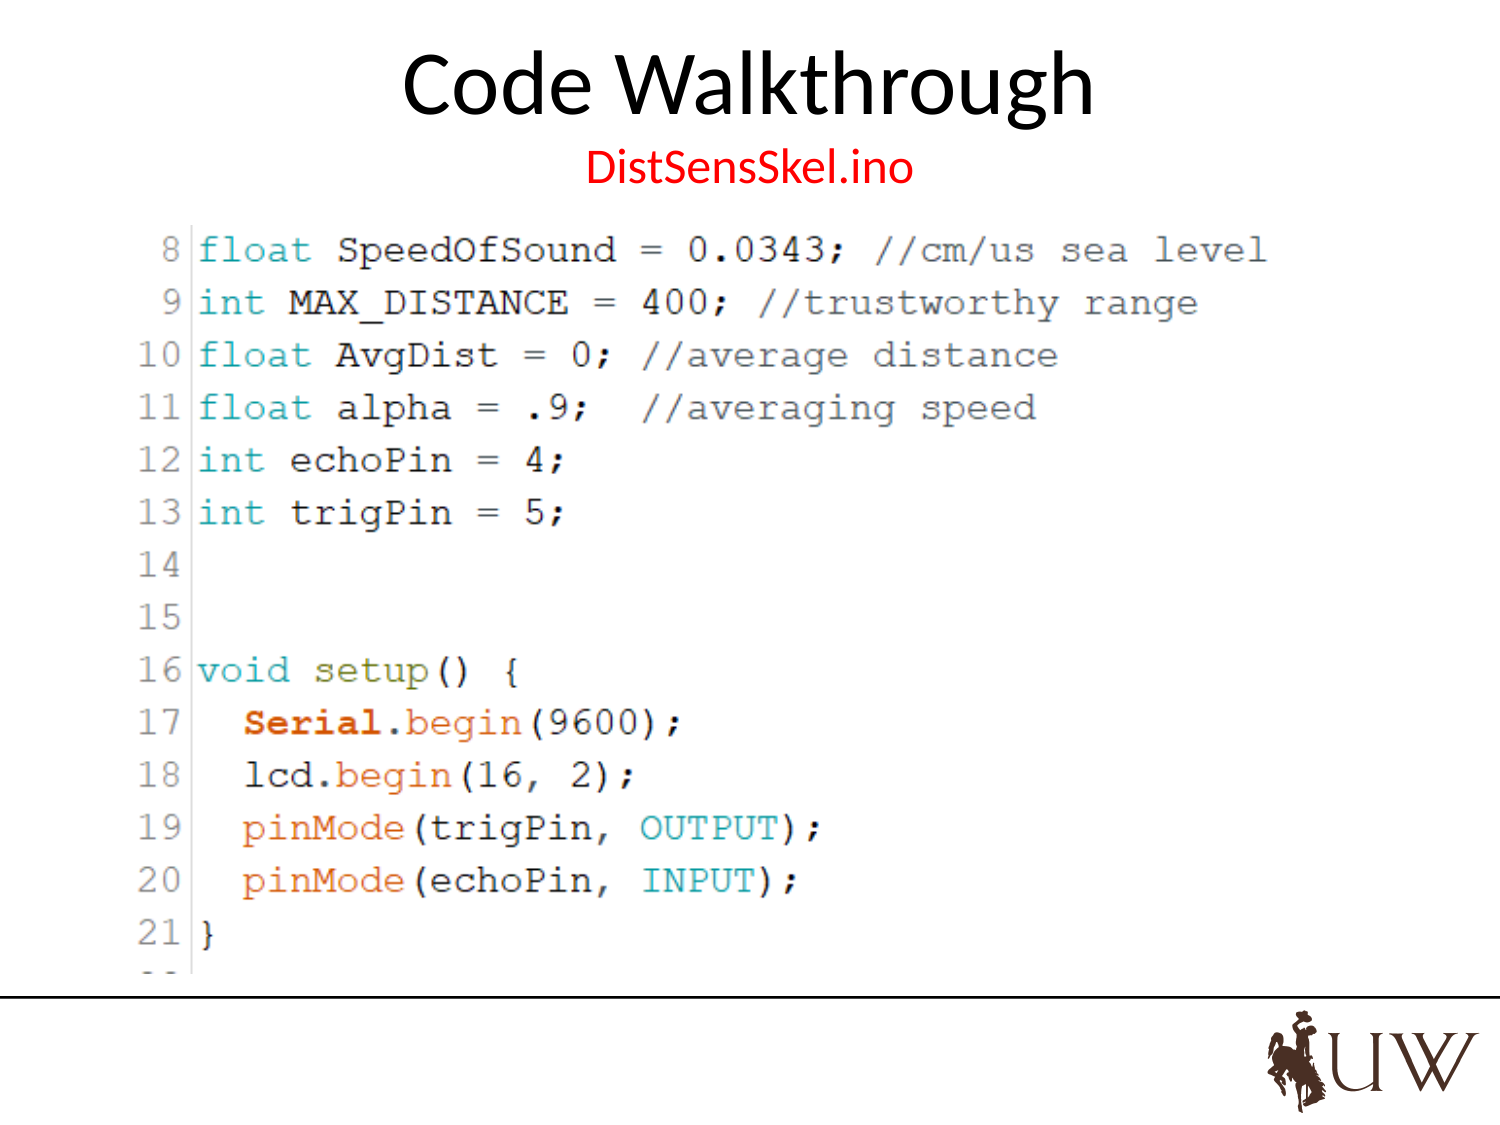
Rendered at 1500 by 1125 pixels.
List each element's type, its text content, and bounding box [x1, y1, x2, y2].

title Code Walkthrough DistSensSkel.ino [75, 15, 1425, 204]
picture [0, 996, 1500, 1125]
picture [122, 225, 1333, 974]
